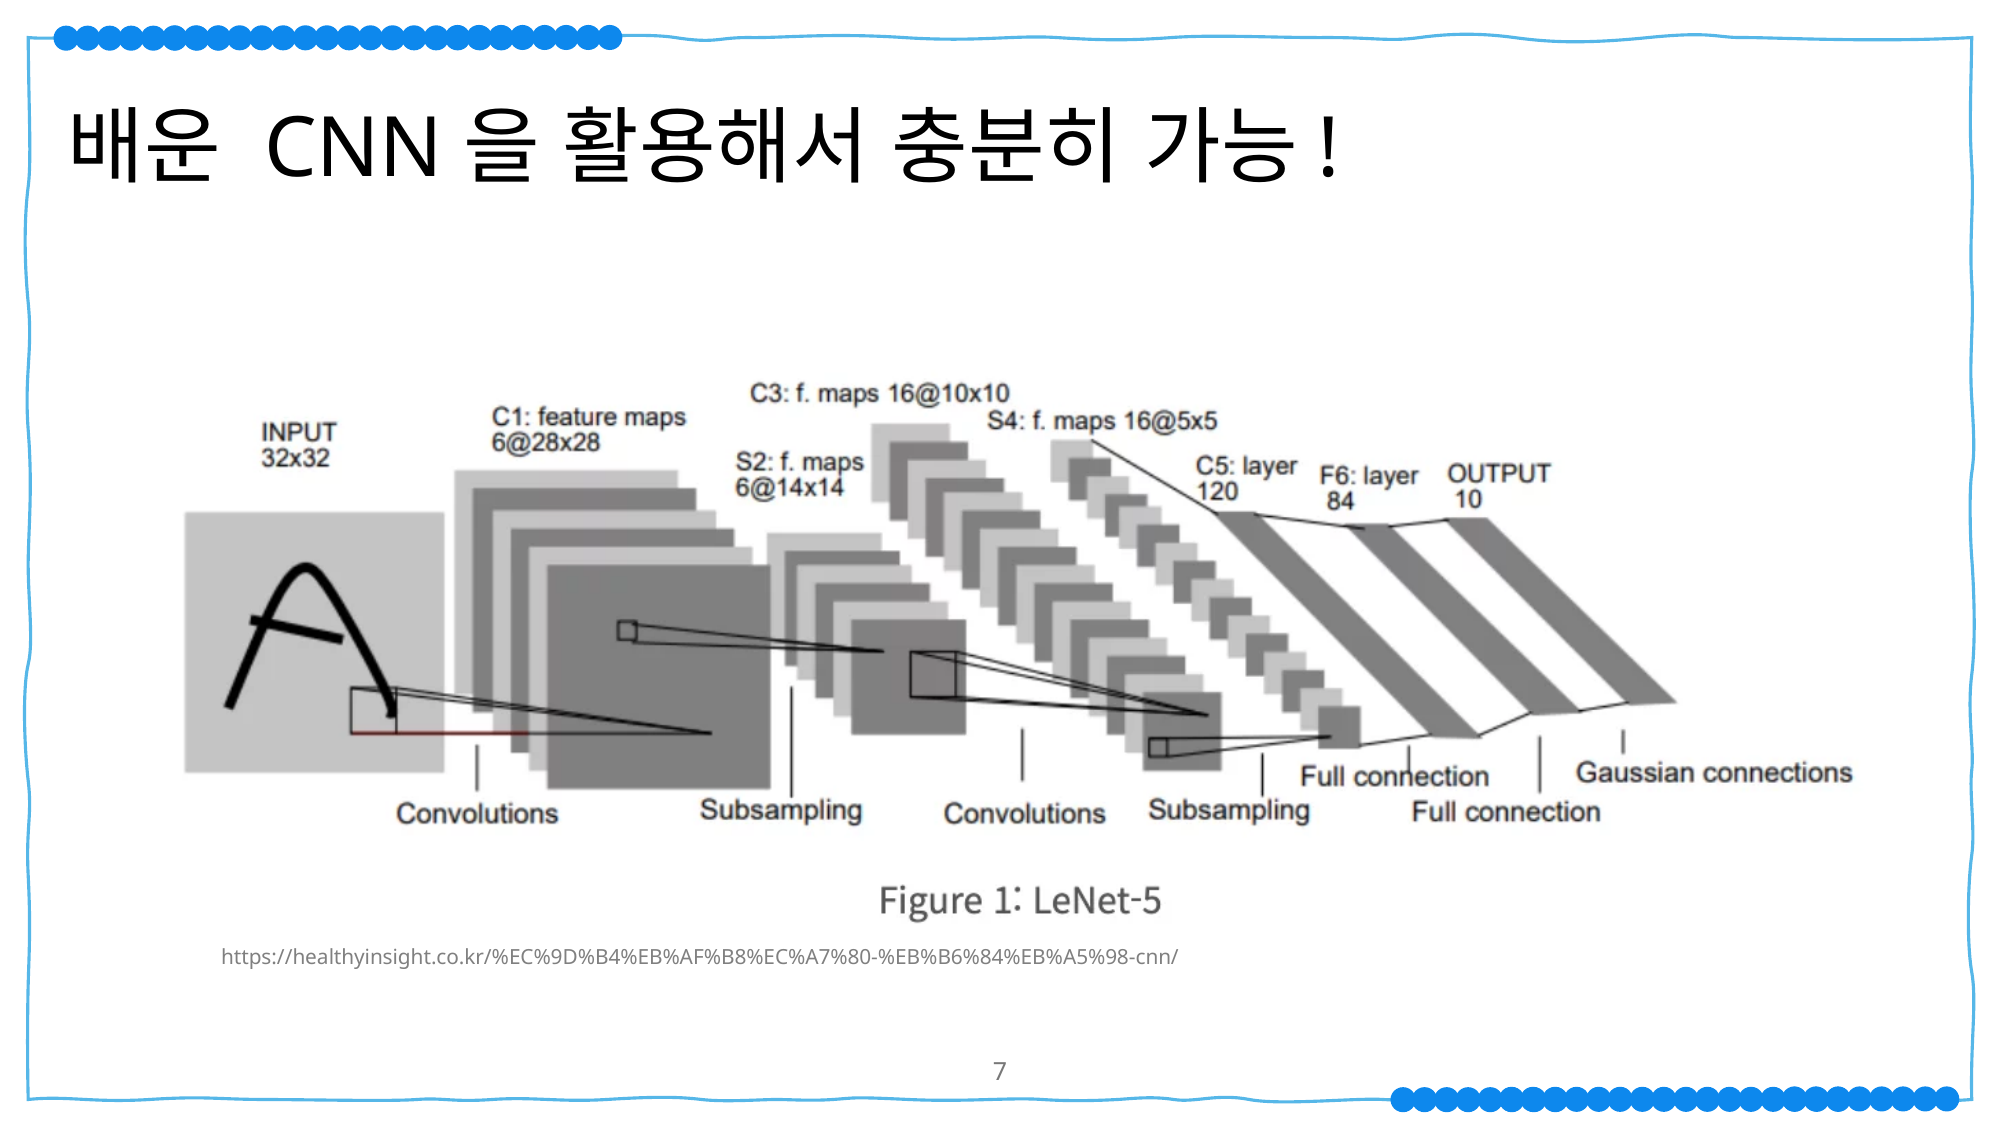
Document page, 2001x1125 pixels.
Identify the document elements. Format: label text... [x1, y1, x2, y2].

text_box [22, 32, 1976, 1104]
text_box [165, 306, 1903, 981]
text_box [1389, 1085, 1960, 1113]
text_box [53, 24, 623, 52]
slide_number 6 [1094, 1099, 1225, 1103]
